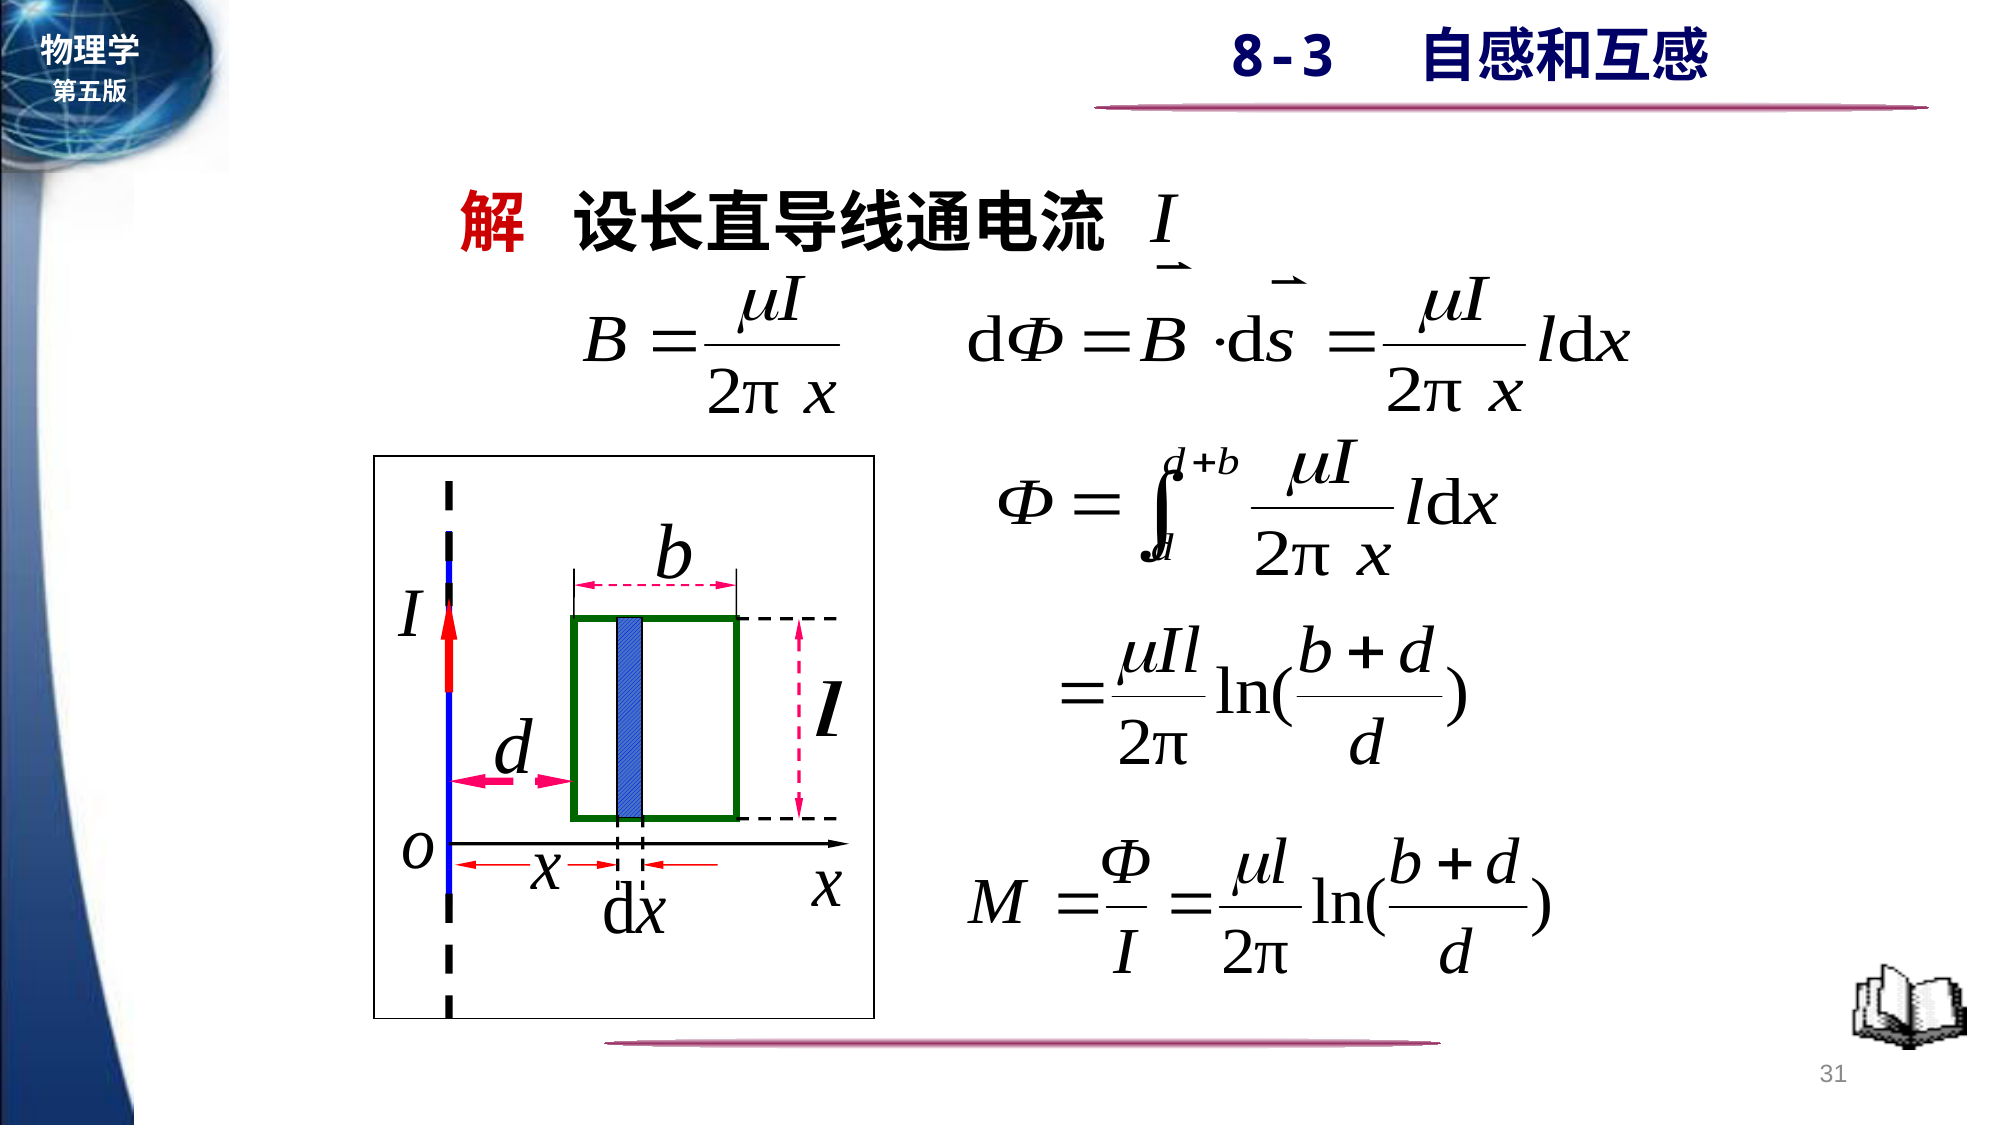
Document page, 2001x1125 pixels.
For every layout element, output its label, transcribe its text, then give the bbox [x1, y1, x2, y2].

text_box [1049, 612, 1474, 772]
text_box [455, 814, 718, 953]
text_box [962, 824, 1558, 981]
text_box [373, 456, 874, 1019]
picture [0, 0, 229, 1125]
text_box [444, 172, 1260, 268]
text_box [999, 424, 1505, 583]
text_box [962, 262, 1636, 419]
picture [1850, 962, 1967, 1050]
slide_number 31 [1412, 1042, 1863, 1103]
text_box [574, 260, 847, 421]
